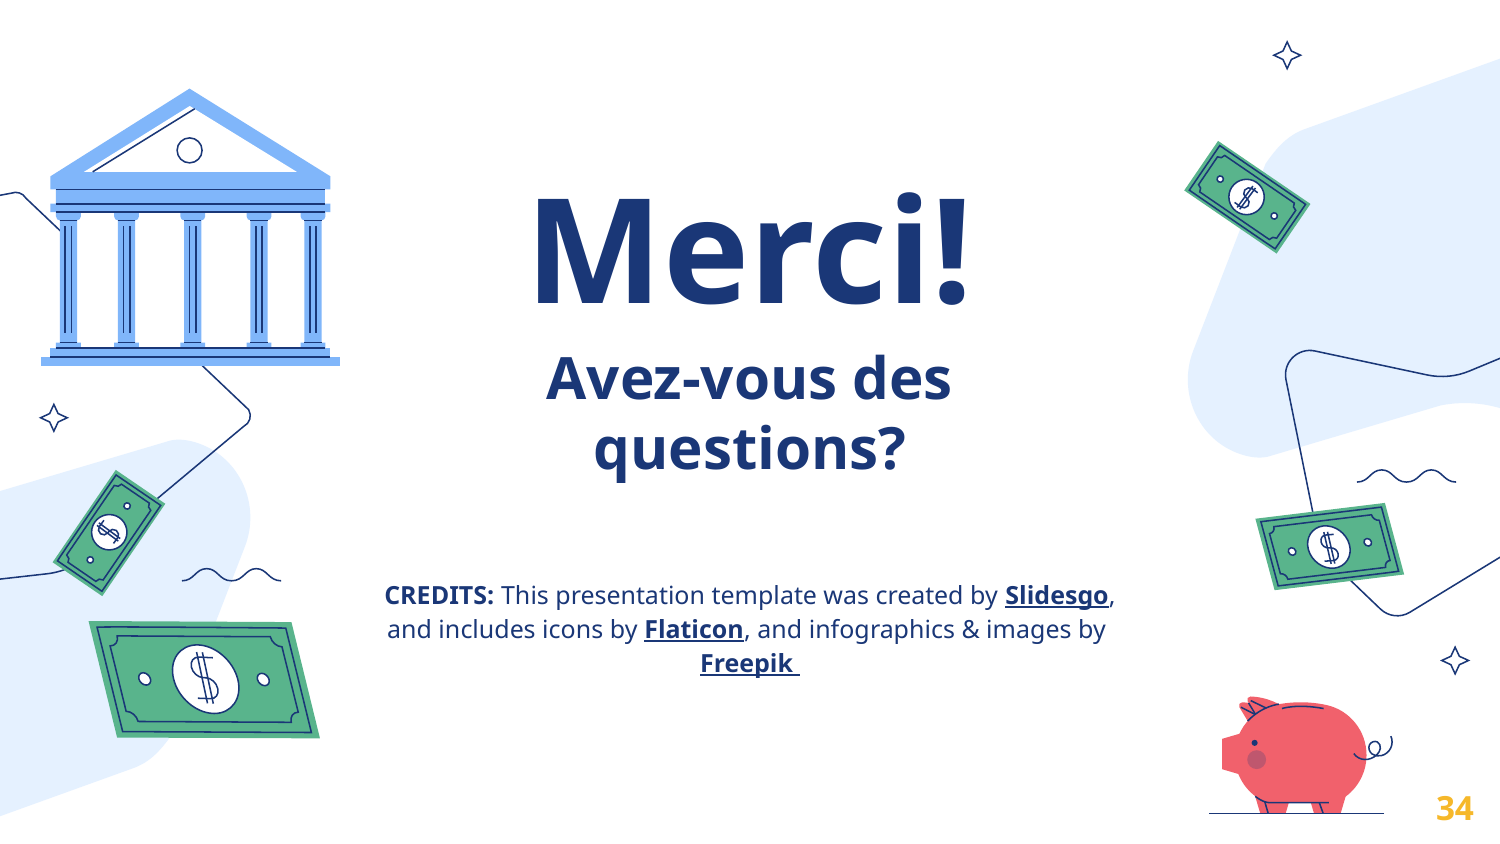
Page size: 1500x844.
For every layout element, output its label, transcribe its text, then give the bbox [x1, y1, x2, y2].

text_box [1370, 469, 1393, 475]
text_box [195, 568, 218, 574]
text_box [1407, 469, 1457, 483]
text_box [1257, 476, 1403, 617]
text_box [40, 88, 341, 366]
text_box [1190, 133, 1304, 261]
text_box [1208, 696, 1393, 815]
text_box [245, 568, 268, 574]
text_box [1273, 41, 1301, 69]
text_box [1441, 647, 1469, 674]
text_box [40, 404, 68, 432]
subtitle Avez-vous des questions? [385, 326, 1115, 522]
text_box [52, 469, 166, 597]
text_box 34 [1421, 751, 1500, 842]
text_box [83, 575, 325, 784]
title Merci! [385, 182, 1115, 326]
